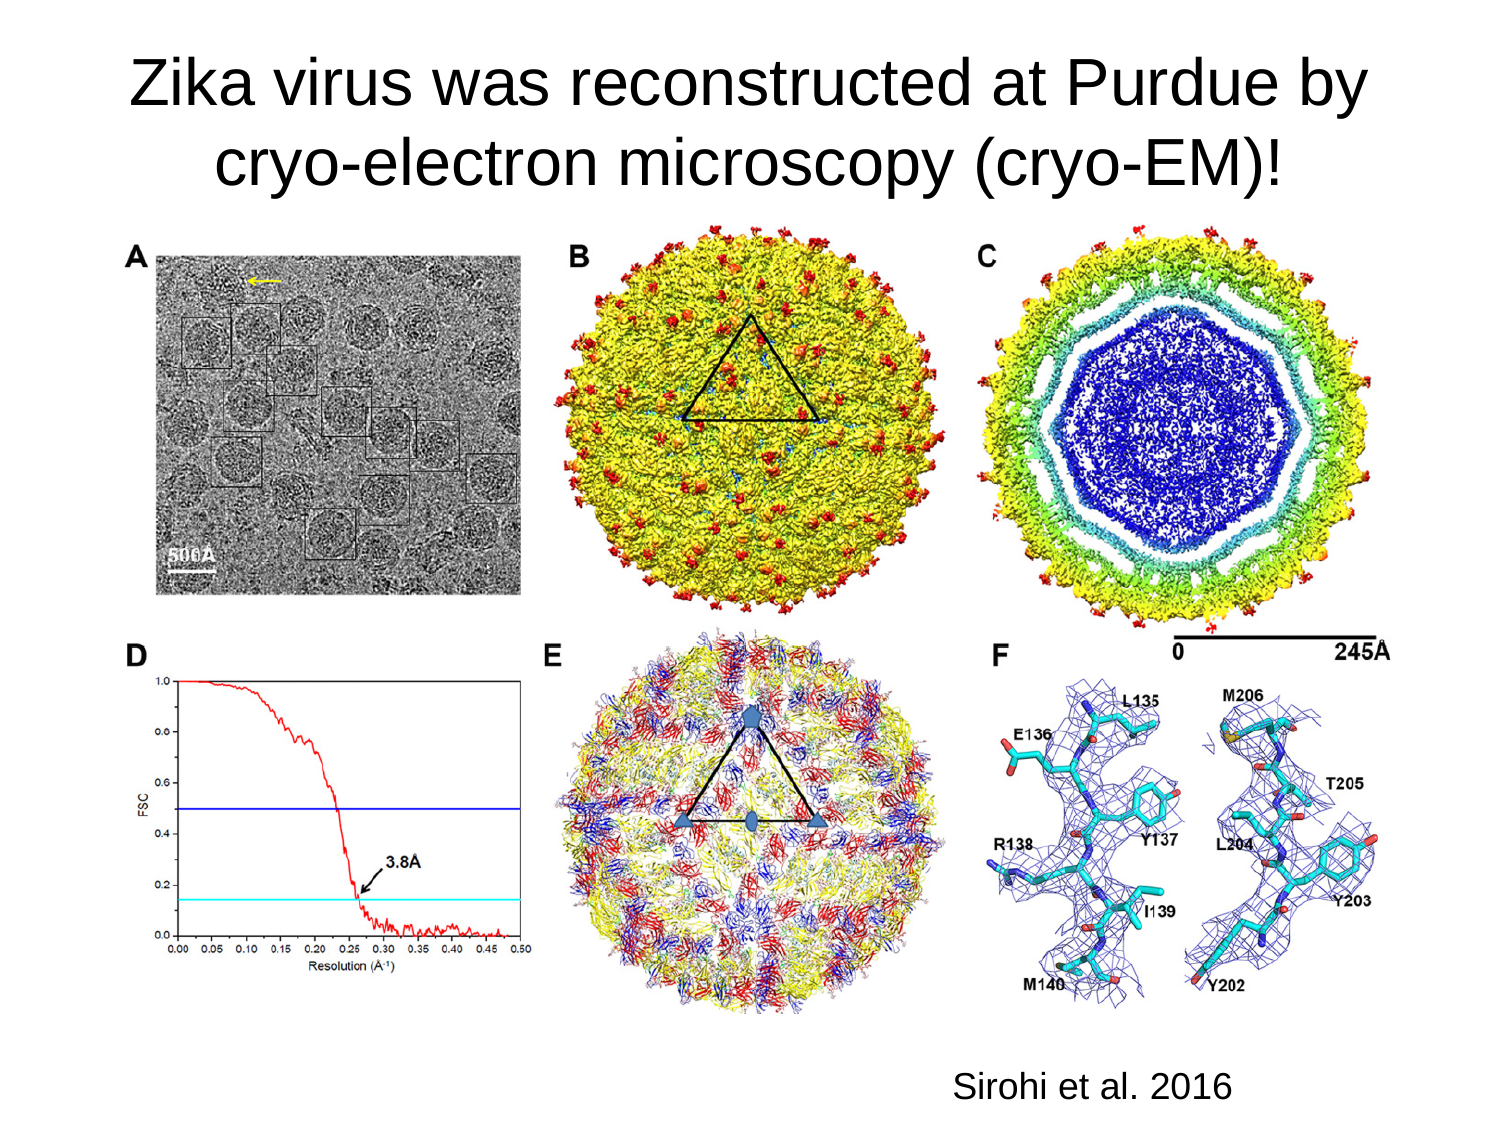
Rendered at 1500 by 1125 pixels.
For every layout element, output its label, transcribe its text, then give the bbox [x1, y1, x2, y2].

title Zika virus was reconstructed at Purdue by cryo-electron microscopy (cryo-EM)! [75, 24, 1425, 213]
text_box Sirohi et al. 2016 [937, 1054, 1500, 1115]
picture [98, 199, 1402, 1014]
